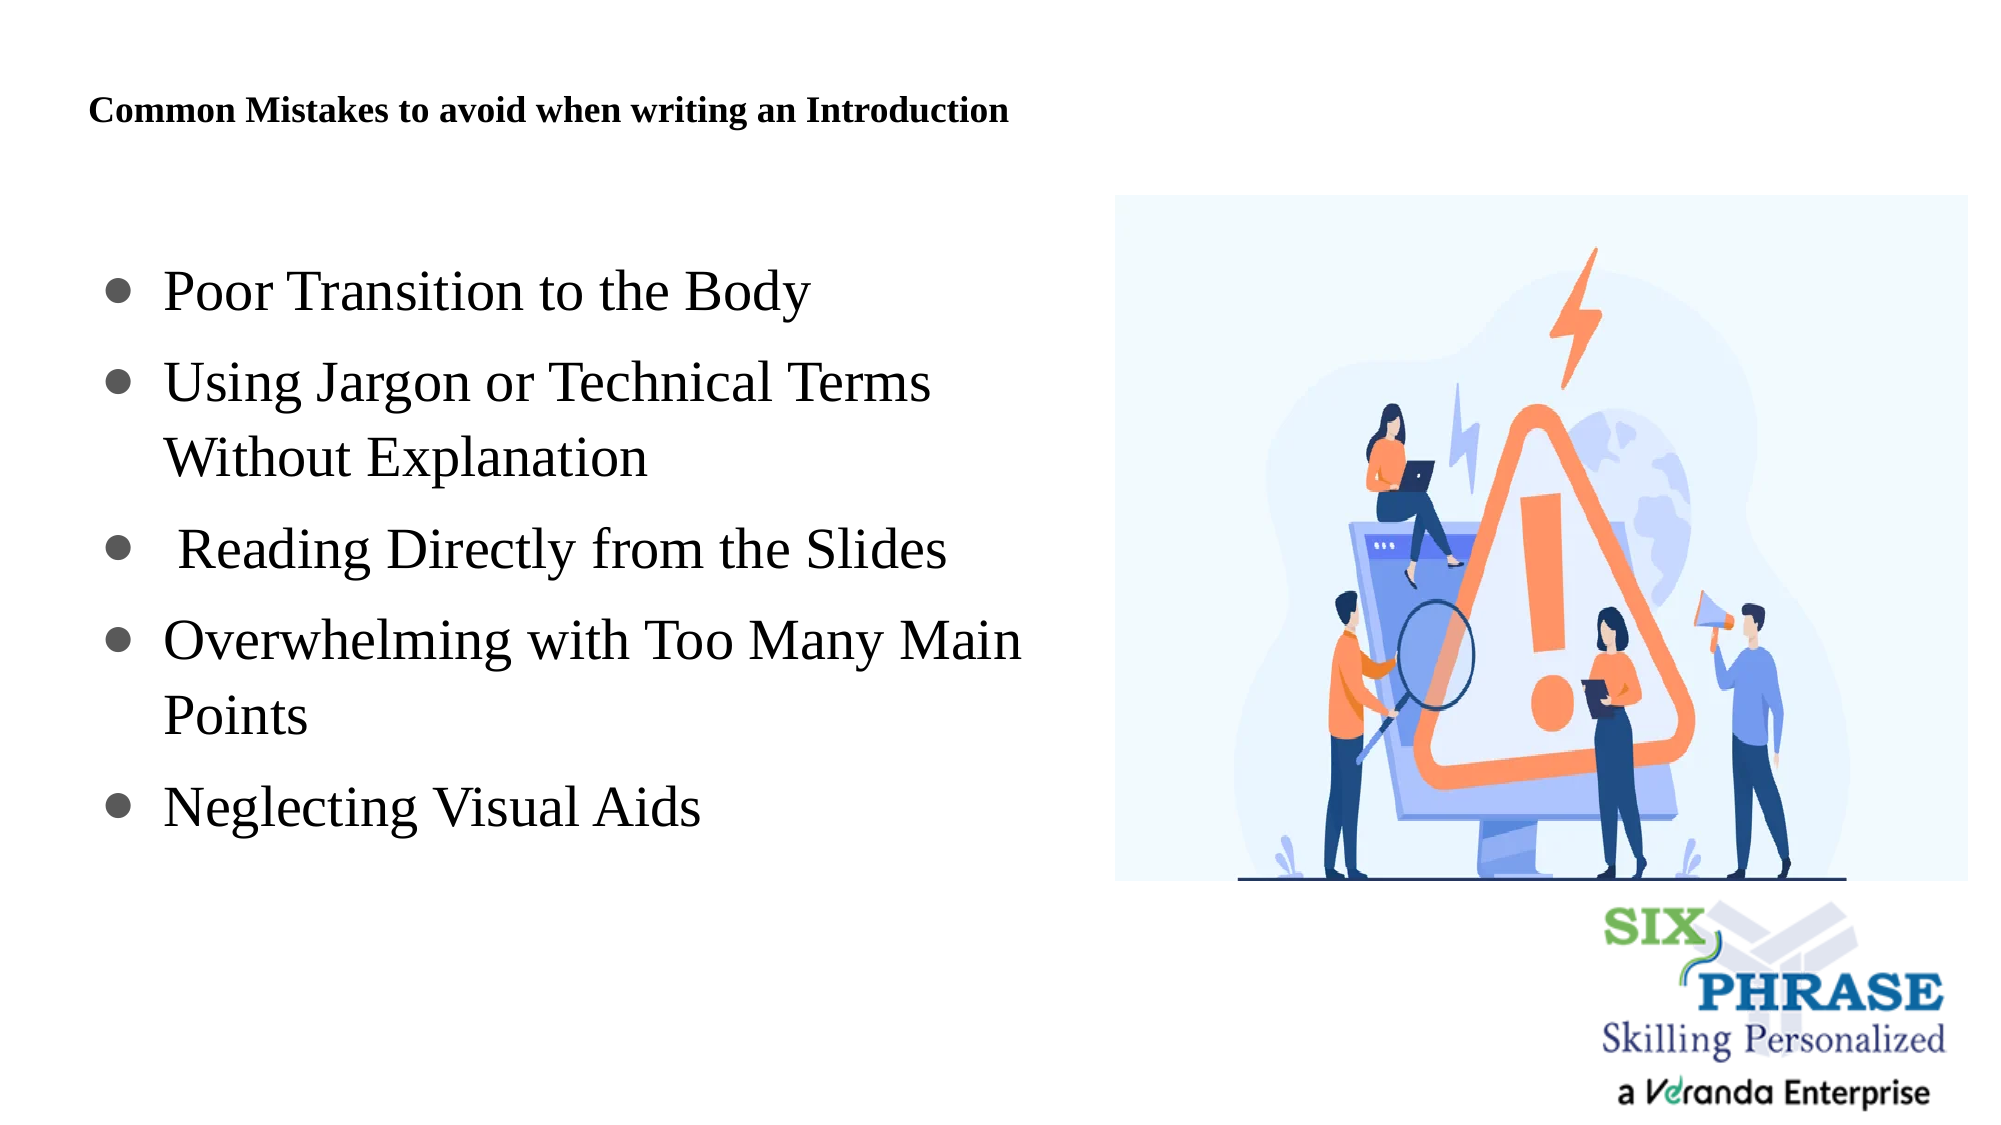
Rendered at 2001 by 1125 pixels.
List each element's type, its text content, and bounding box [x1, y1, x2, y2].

list Poor Transition to the Body Using Jargon or Technical Terms Without Explanation Reading Directly from the Slides Overwhelming with Too Many Main Points Neglecting Visual Aids [68, 227, 1083, 1000]
picture [1582, 883, 1968, 1125]
picture [1115, 194, 1968, 882]
title Common Mistakes to avoid when writing an Introduction [68, 65, 1968, 196]
